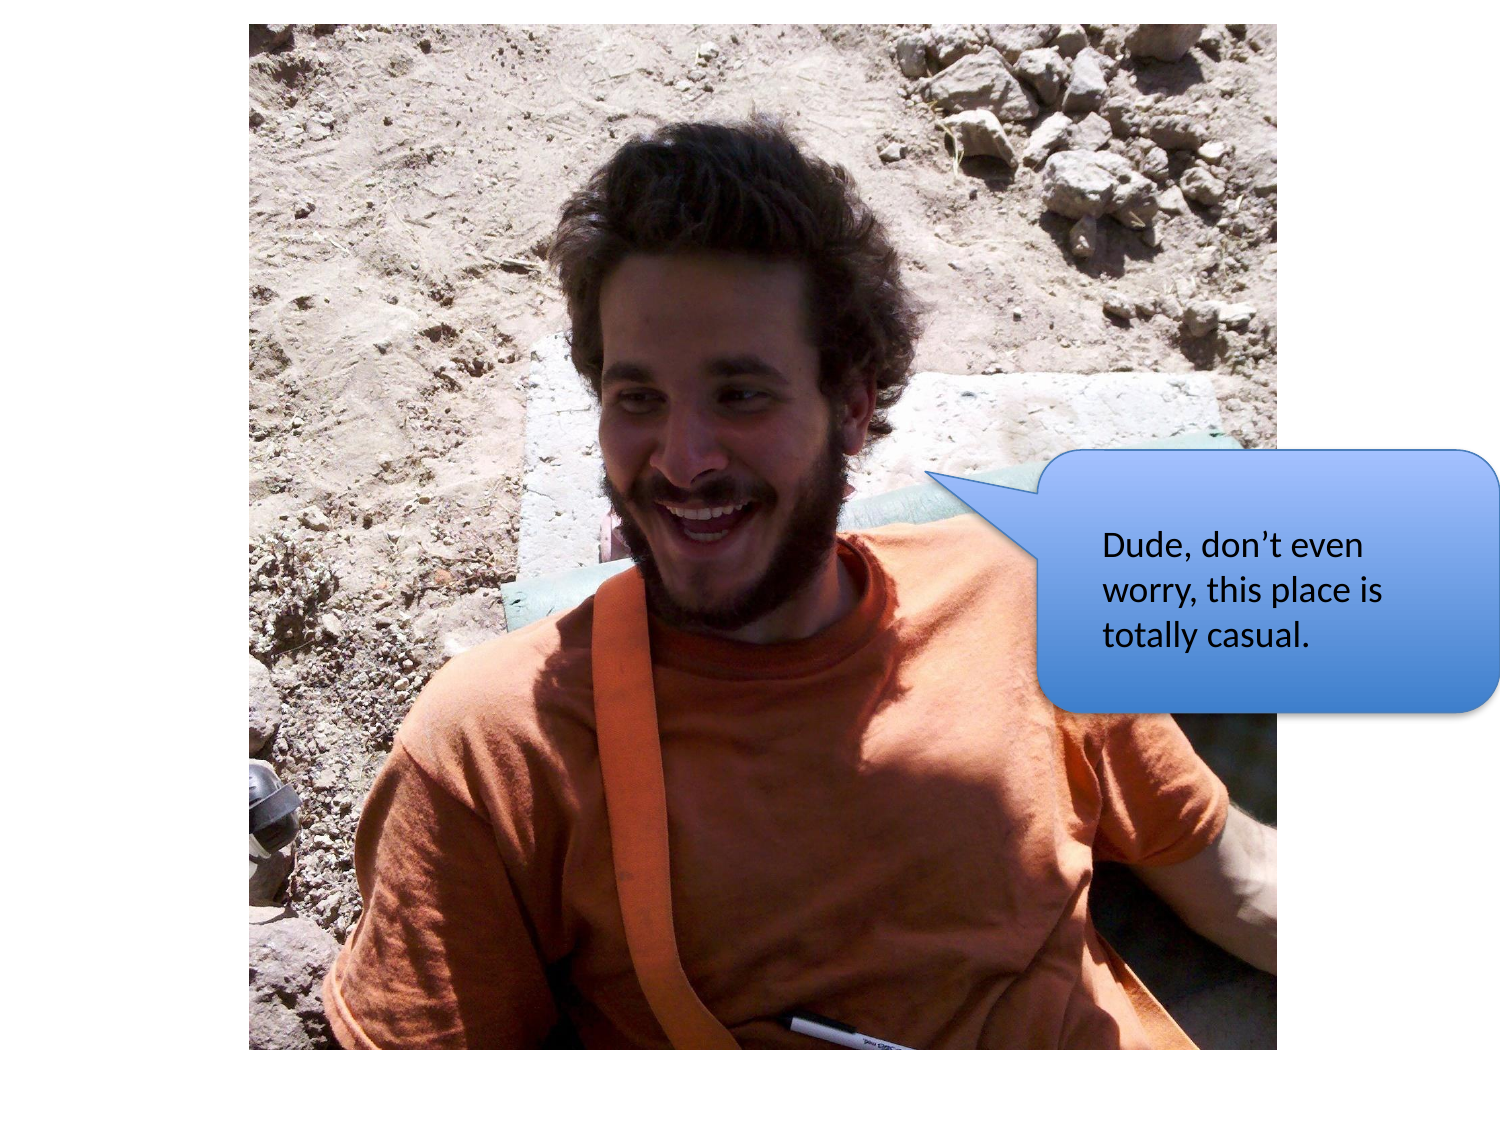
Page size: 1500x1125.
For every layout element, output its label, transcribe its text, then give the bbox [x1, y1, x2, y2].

text_box Dude, don’t even worry, this place is totally casual. [1280, 512, 1450, 663]
text_box [1280, 449, 1500, 714]
picture [249, 24, 1277, 1051]
